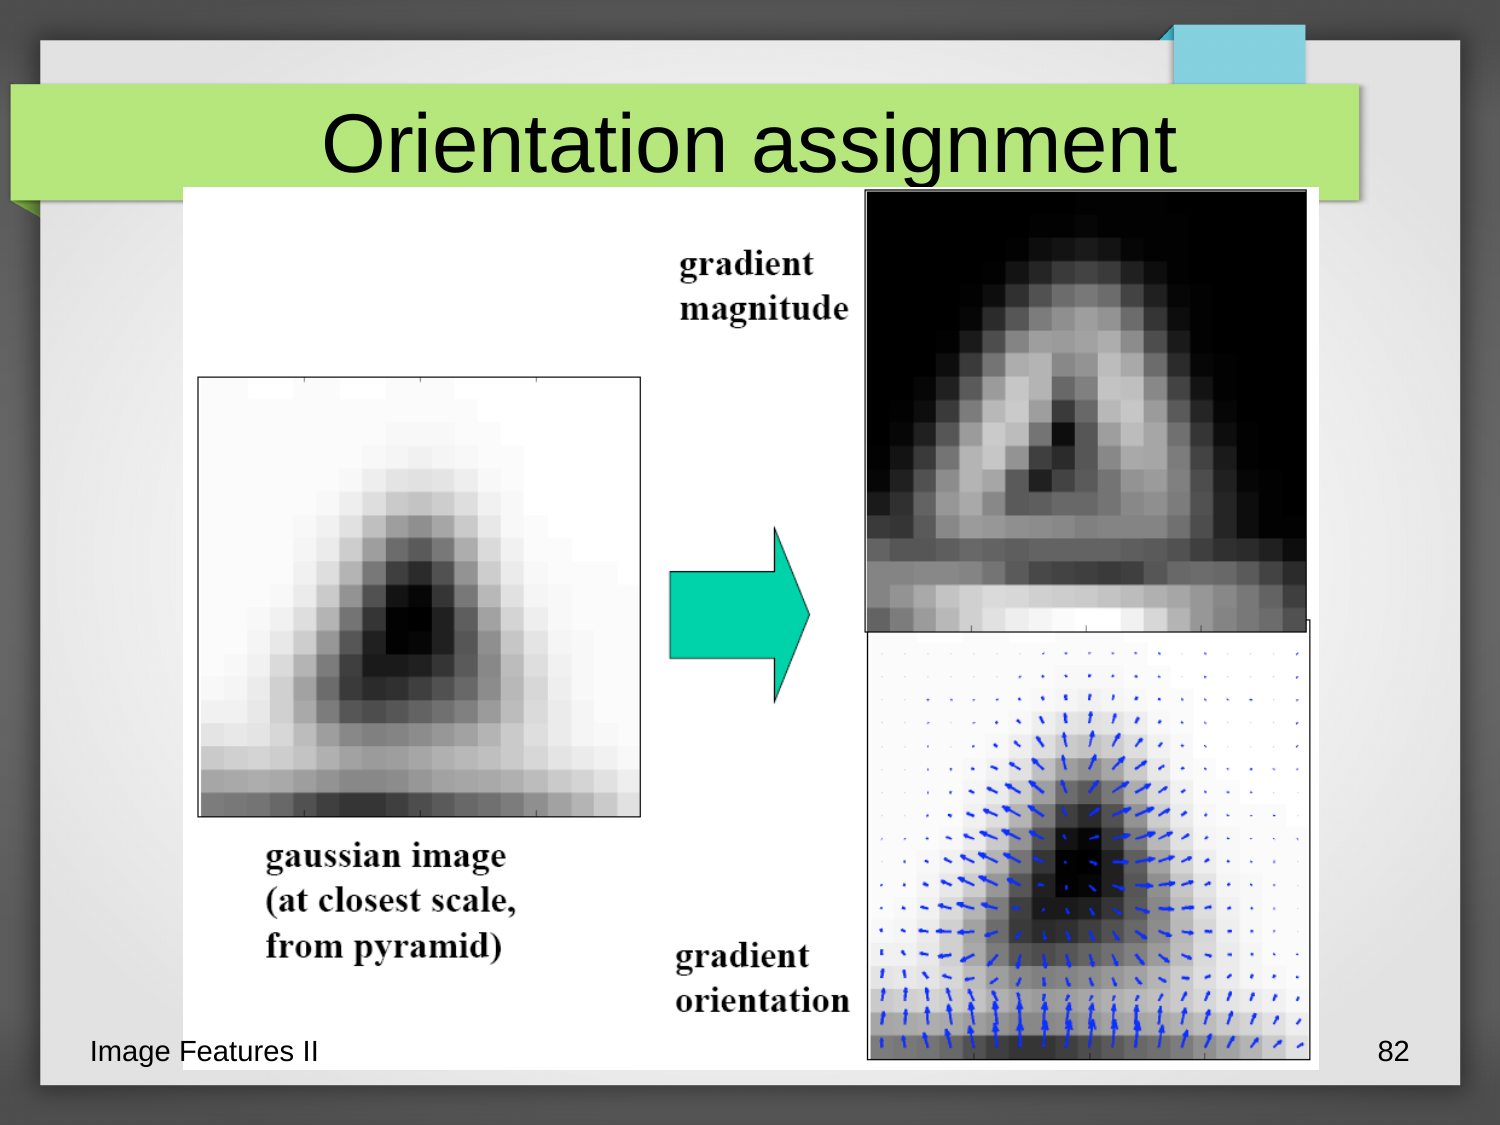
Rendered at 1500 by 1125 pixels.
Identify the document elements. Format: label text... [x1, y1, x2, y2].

text_box Image Features II [75, 1024, 425, 1103]
text_box 80 [1074, 1024, 1425, 1103]
text_box Orientation assignment [74, 45, 1425, 233]
picture [0, 0, 1500, 1125]
